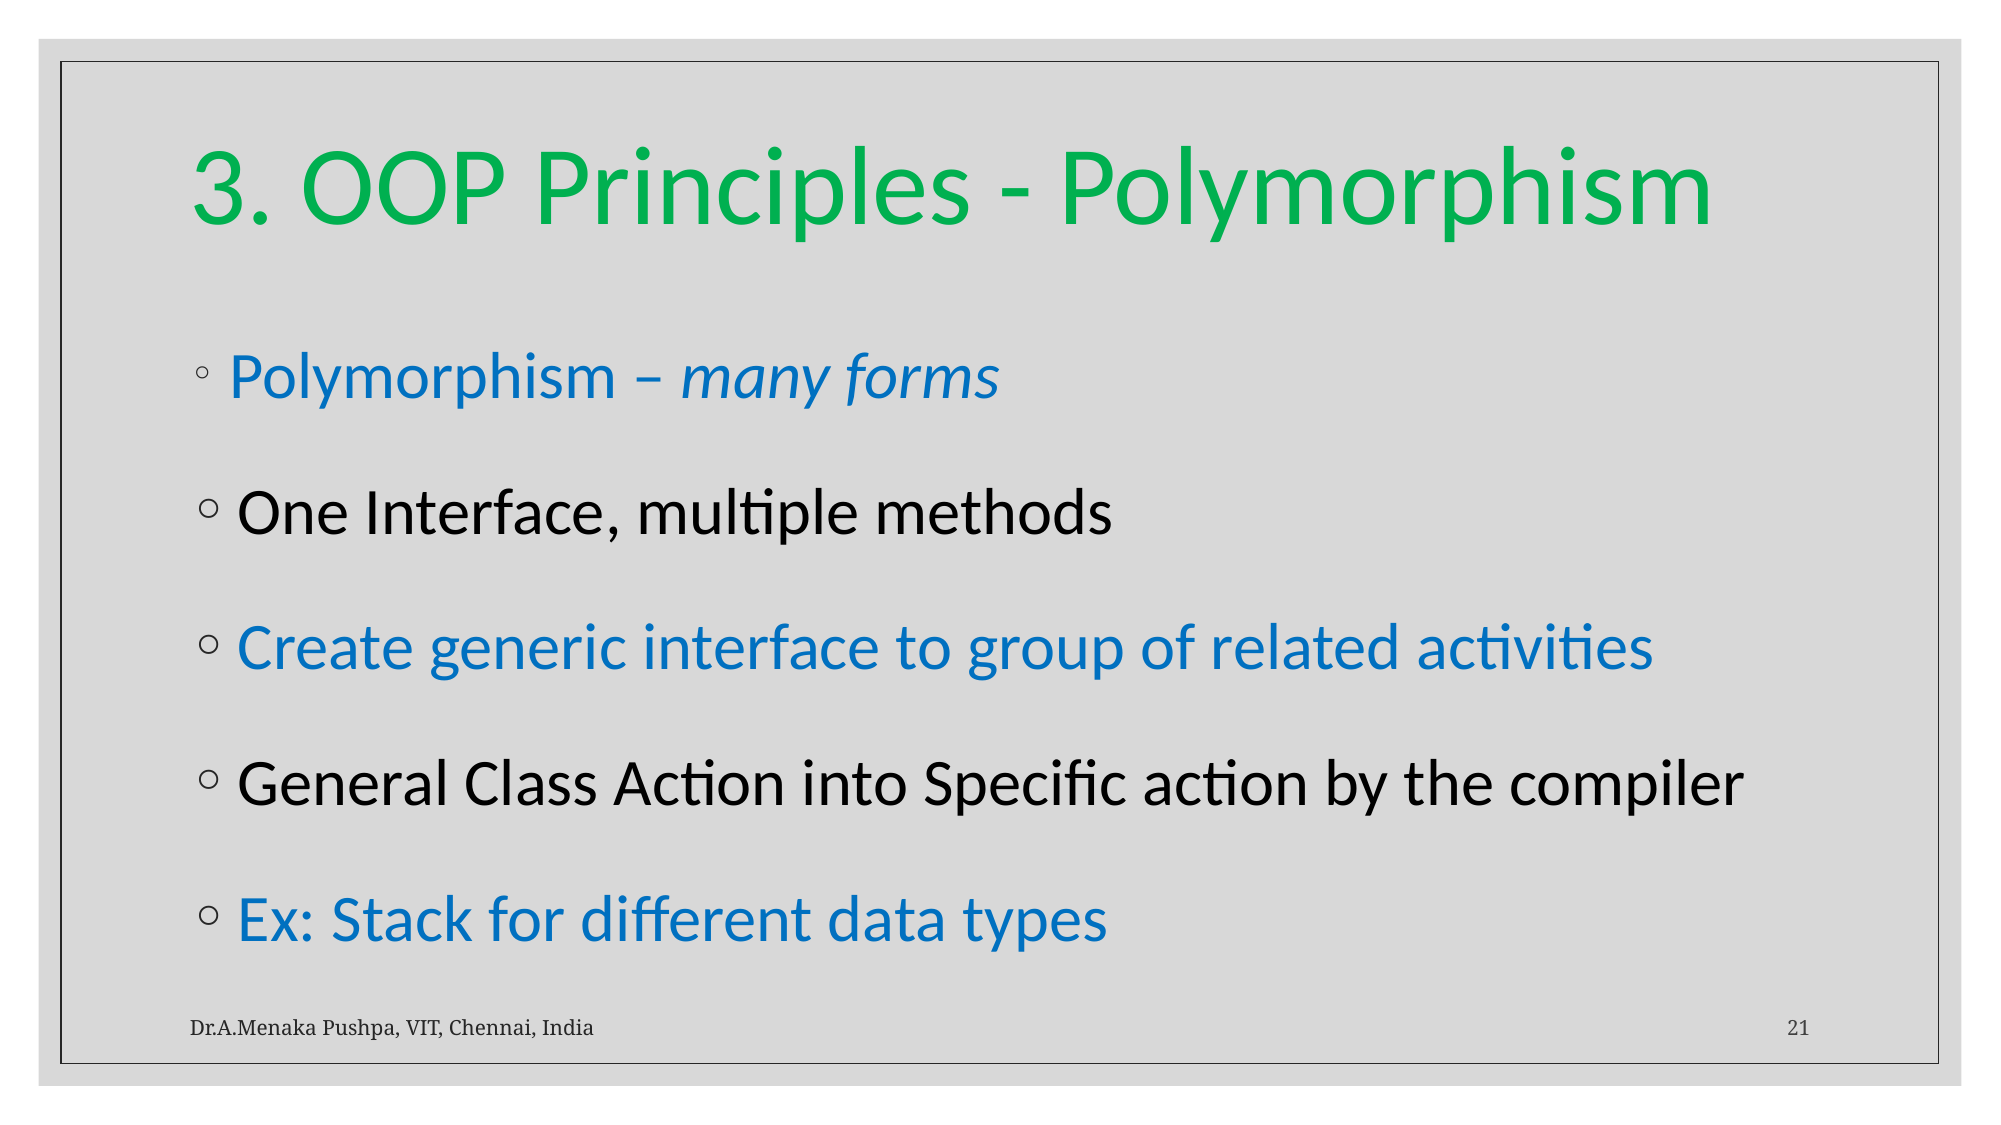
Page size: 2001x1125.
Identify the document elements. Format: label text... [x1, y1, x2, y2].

footer Dr.A.Menaka Pushpa, VIT, Chennai, India [174, 990, 1130, 1050]
list Polymorphism – many forms One Interface, multiple methods Create generic interface to group of related activities General Class Action into Specific action by the compiler Ex: Stack for different data types [174, 285, 1825, 977]
slide_number 21 [1687, 990, 1825, 1050]
title 3. OOP Principles - Polymorphism [174, 105, 1825, 272]
